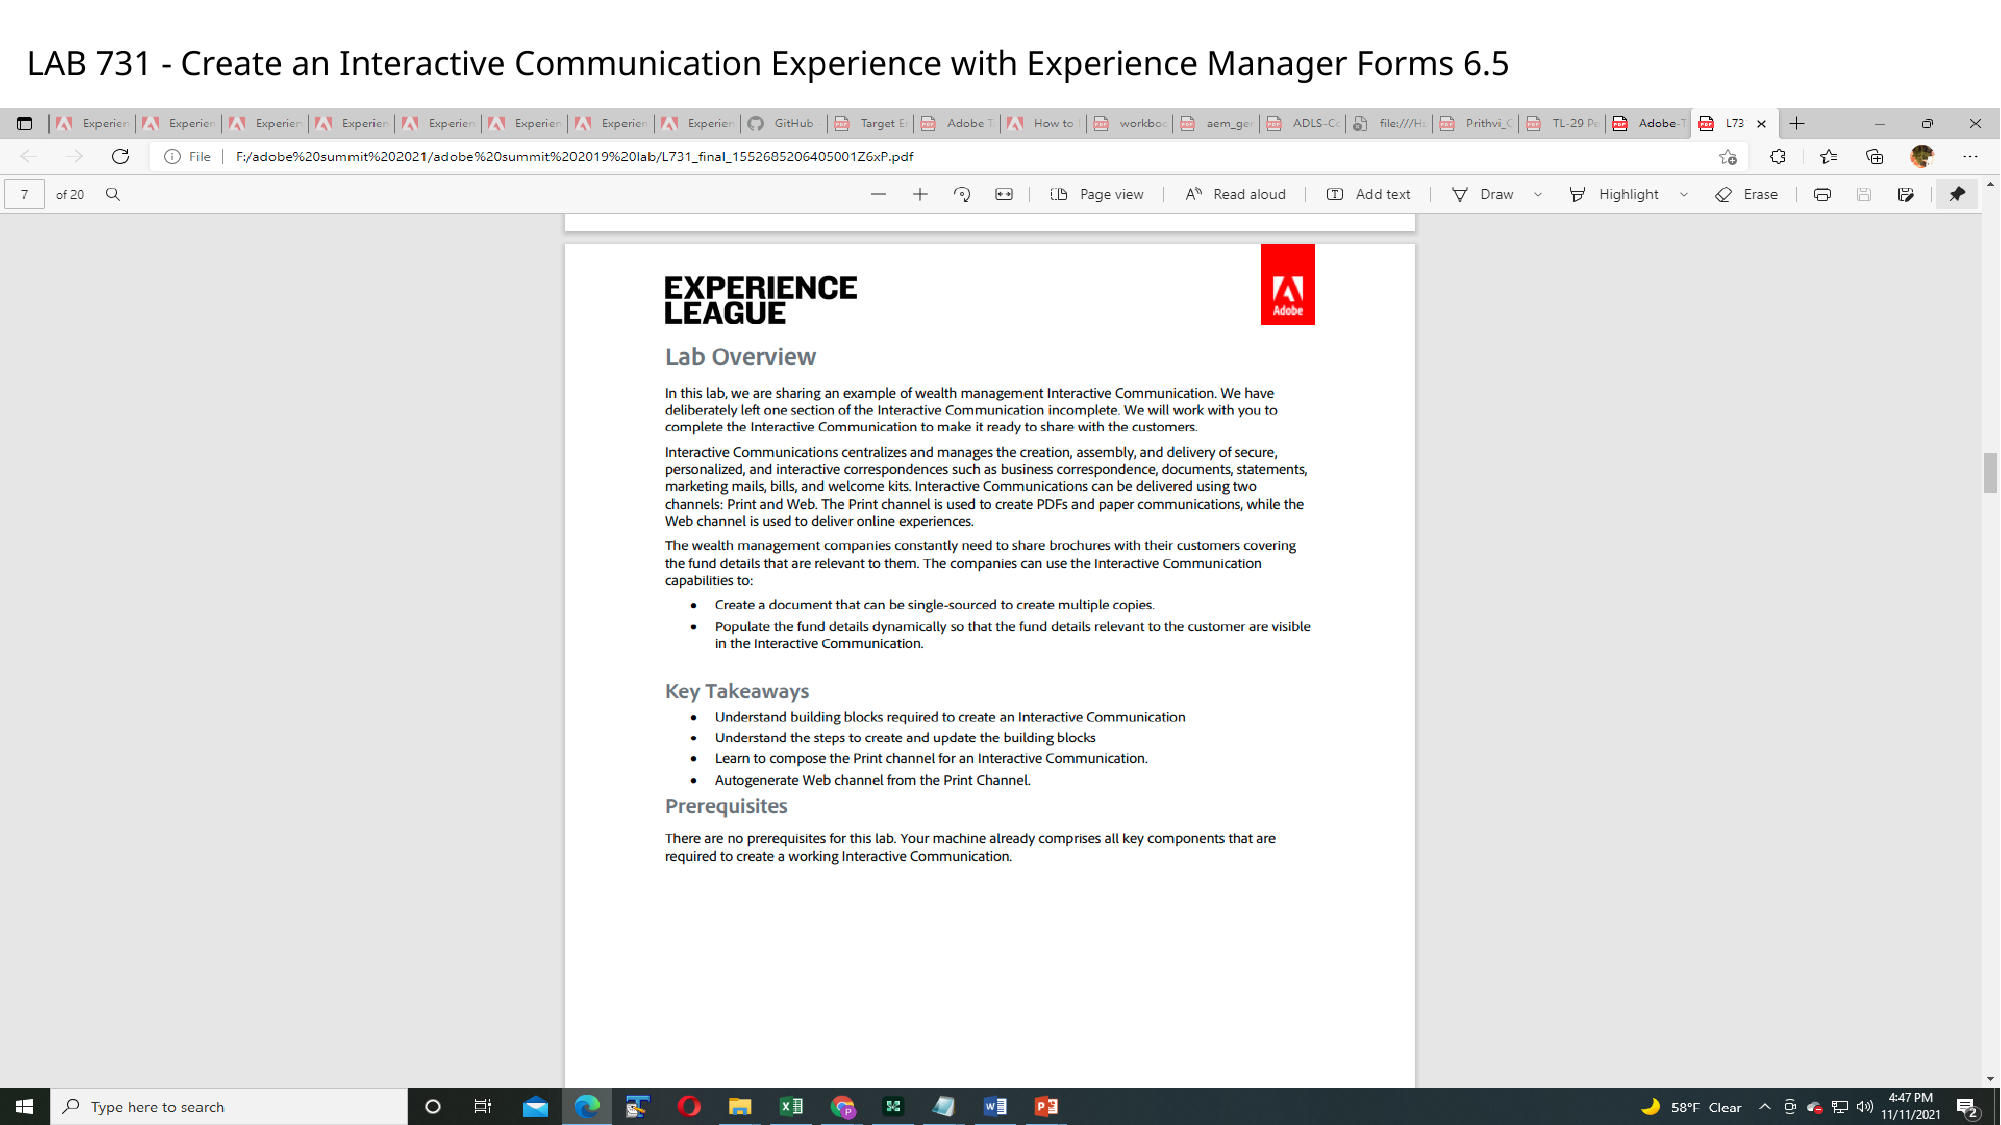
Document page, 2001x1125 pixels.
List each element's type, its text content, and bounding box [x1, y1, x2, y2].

title LAB 731 - Create an Interactive Communication Experience with Experience Manager Forms 6.5 [11, 12, 1909, 90]
picture [0, 108, 2000, 1125]
